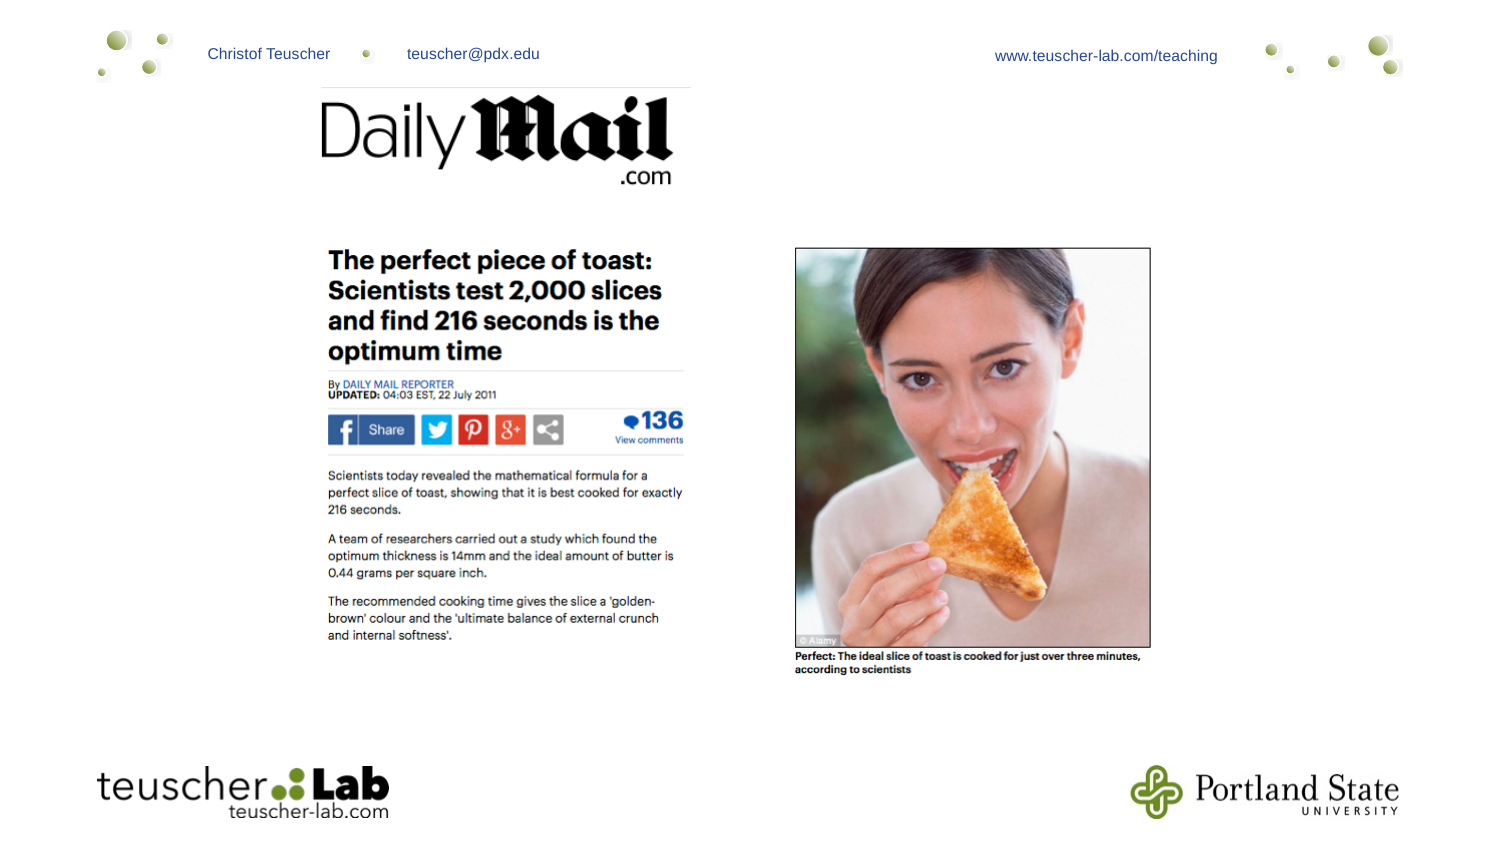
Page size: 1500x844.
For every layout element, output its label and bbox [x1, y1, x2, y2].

picture [314, 87, 691, 190]
picture [780, 240, 1160, 677]
picture [1130, 765, 1399, 819]
picture [313, 240, 693, 649]
picture [97, 766, 389, 818]
